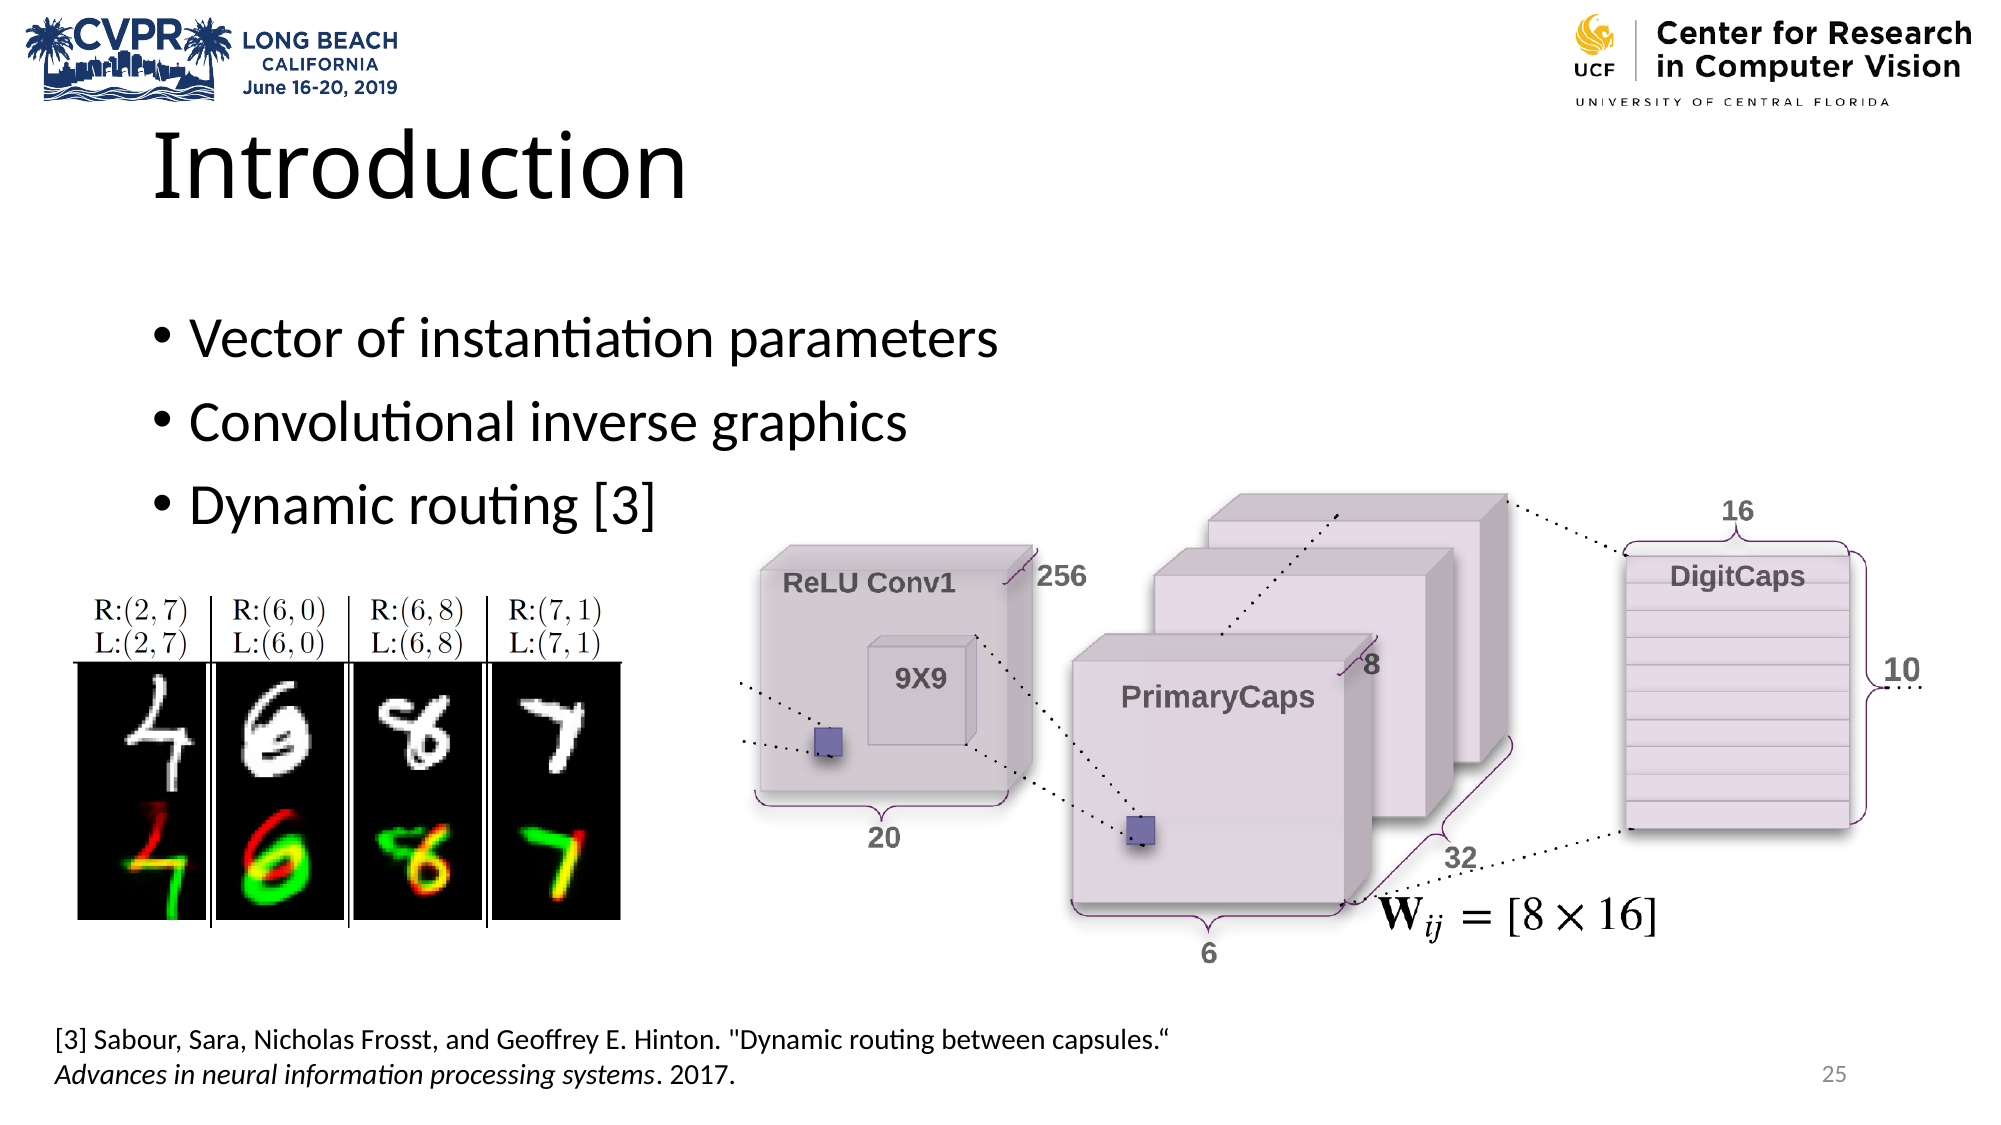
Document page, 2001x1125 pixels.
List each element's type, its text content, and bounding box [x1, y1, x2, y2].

slide_number 25 [1412, 1042, 1863, 1103]
title Introduction [137, 59, 1863, 278]
picture [25, 17, 397, 102]
picture [1575, 14, 1974, 106]
picture [62, 595, 623, 928]
list Vector of instantiation parameters Convolutional inverse graphics Dynamic routing [3] [137, 299, 1863, 1014]
text_box [3] Sabour, Sara, Nicholas Frosst, and Geoffrey E. Hinton. "Dynamic routing between capsules.“ Advances in neural information processing systems. 2017. [40, 1013, 1199, 1098]
picture [740, 460, 1928, 974]
